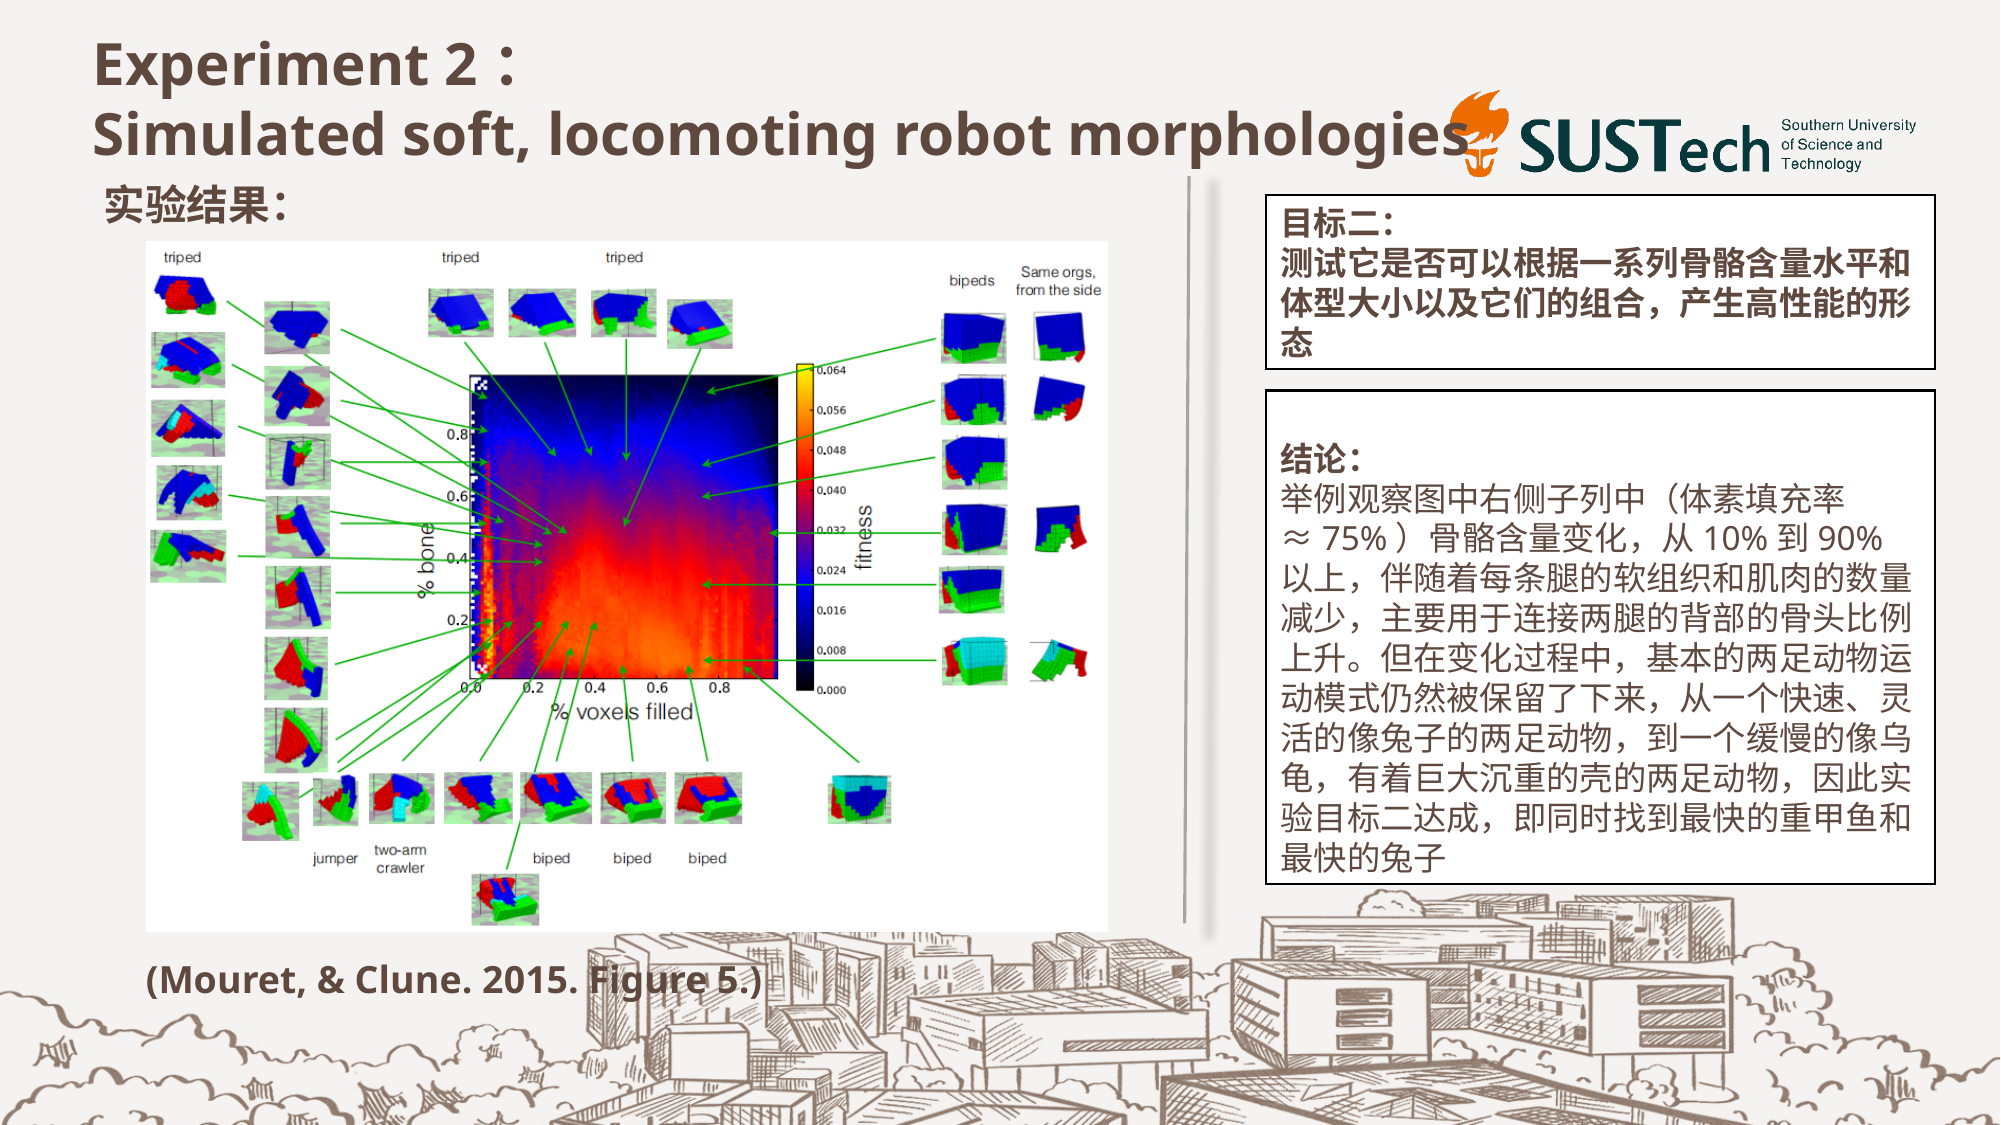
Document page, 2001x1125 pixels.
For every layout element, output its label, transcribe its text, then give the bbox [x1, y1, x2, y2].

picture [0, 0, 2001, 1125]
text_box Experiment 2： Simulated soft, locomoting robot morphologies [77, 19, 1497, 175]
text_box 目标二： 测试它是否可以根据一系列骨骼含量水平和体型大小以及它们的组合，产生高性能的形态 [1265, 194, 1936, 370]
text_box 结论： 举例观察图中右侧子列中（体素填充率≈75%）骨骼含量变化，从10%到90%以上，伴随着每条腿的软组织和肌肉的数量减少，主要用于连接两腿的背部的骨头比例上升。但在变化过程中，基本的两足动物运动模式仍然被保留了下来，从一个快速、灵活的像兔子的两足动物，到一个缓慢的像乌龟，有着巨大沉重的壳的两足动物，因此实验目标二达成，即同时找到最快的重甲鱼和最快的兔子 [1265, 389, 1936, 885]
text_box (Mouret, & Clune. 2015. Figure 5.) [121, 948, 785, 1009]
text_box 实验结果： [88, 171, 818, 237]
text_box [1184, 176, 1189, 924]
